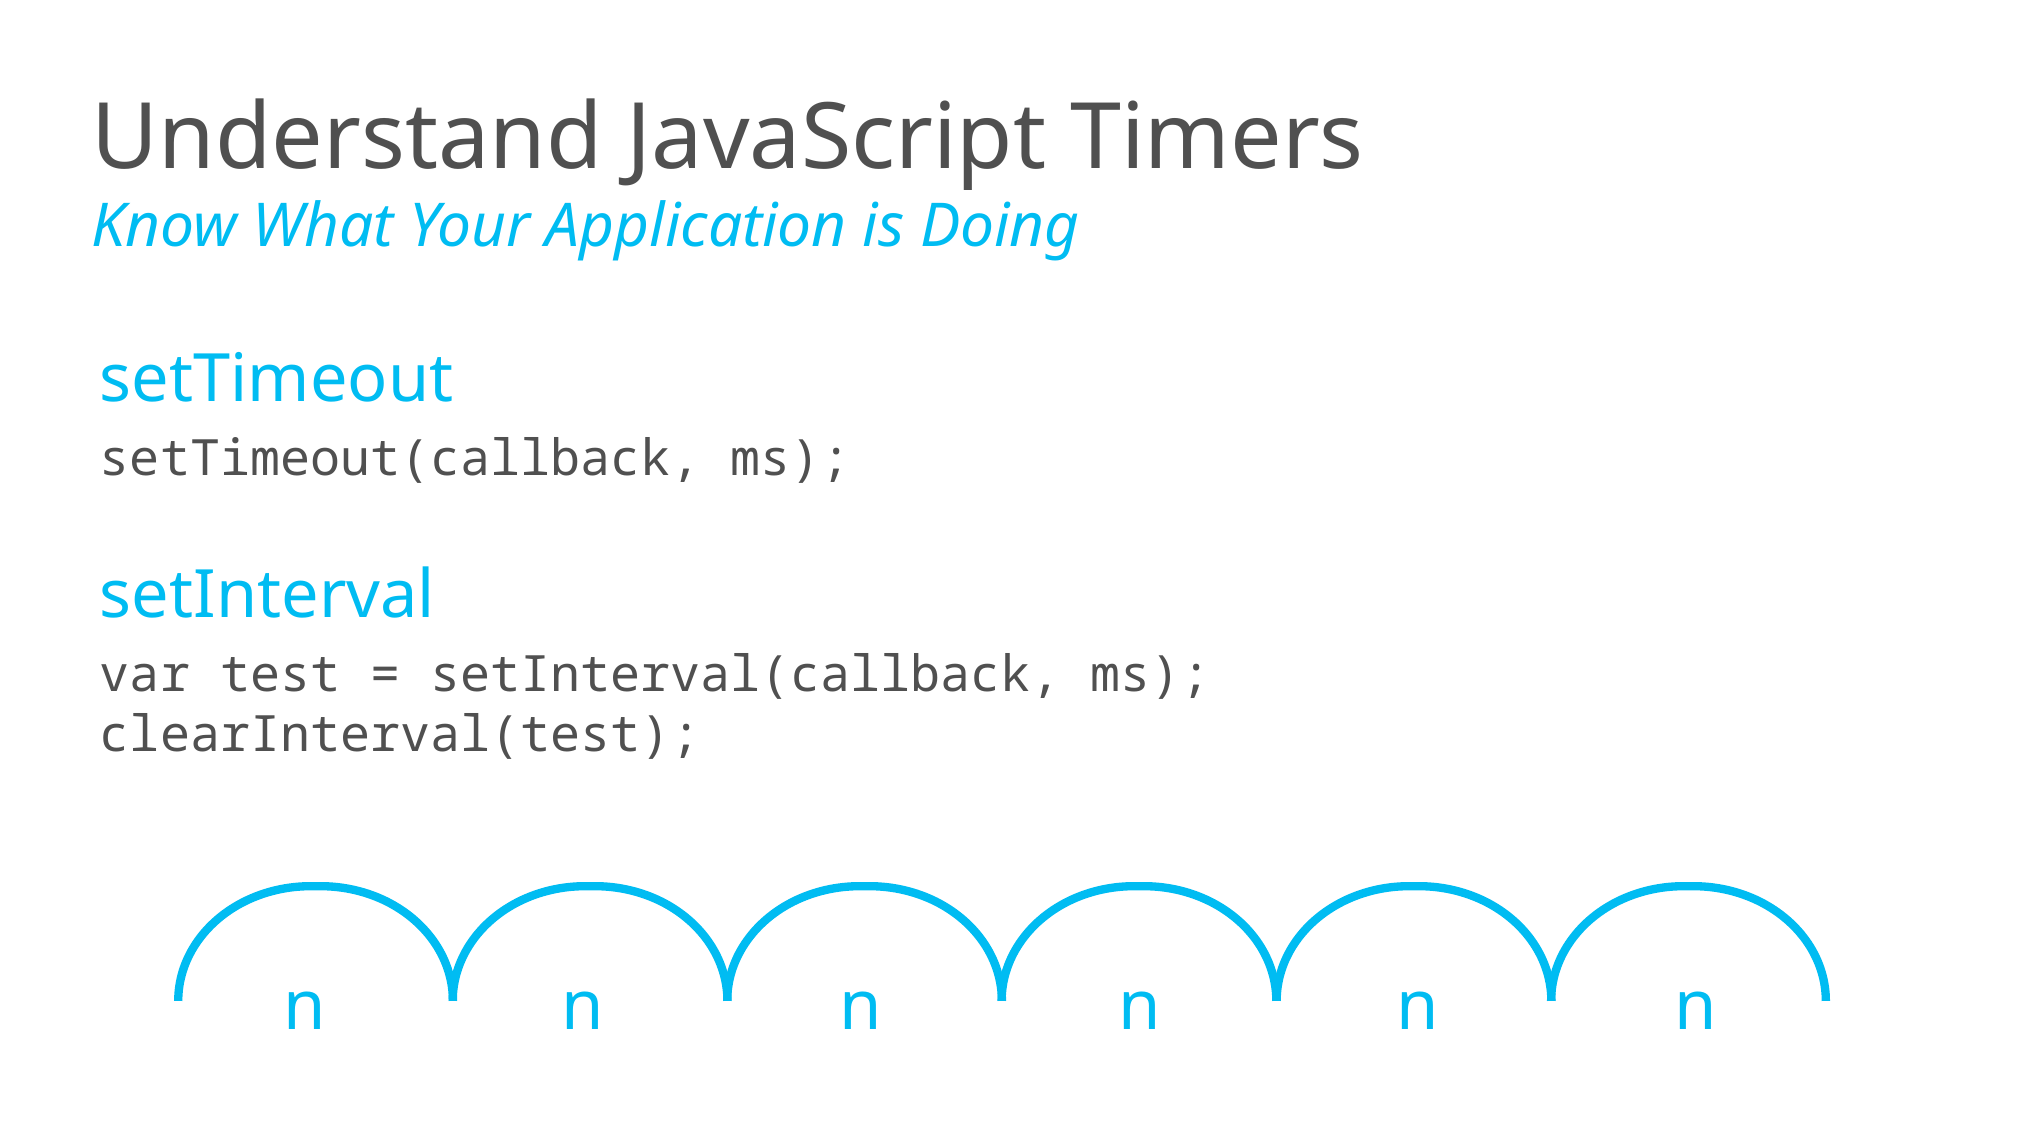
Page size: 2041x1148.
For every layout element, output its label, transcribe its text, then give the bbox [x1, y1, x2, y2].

text_box n [1625, 961, 1767, 1044]
text_box [726, 885, 1002, 1001]
text_box [1000, 885, 1277, 1001]
text_box [1550, 885, 1827, 1001]
text_box [451, 885, 727, 1001]
text_box [1275, 885, 1551, 1001]
text_box n [1347, 961, 1488, 1044]
text_box n [790, 961, 932, 1044]
text_box n [1069, 961, 1210, 1044]
text_box Understand JavaScript Timers Know What Your Application is Doing [91, 76, 1928, 198]
text_box n [512, 961, 653, 1044]
text_box n [234, 961, 375, 1044]
text_box [177, 885, 453, 1001]
text_box setTimeout setTimeout(callback, ms); setInterval var test = setInterval(callback, ms); clearInterval(test); [69, 311, 2008, 799]
